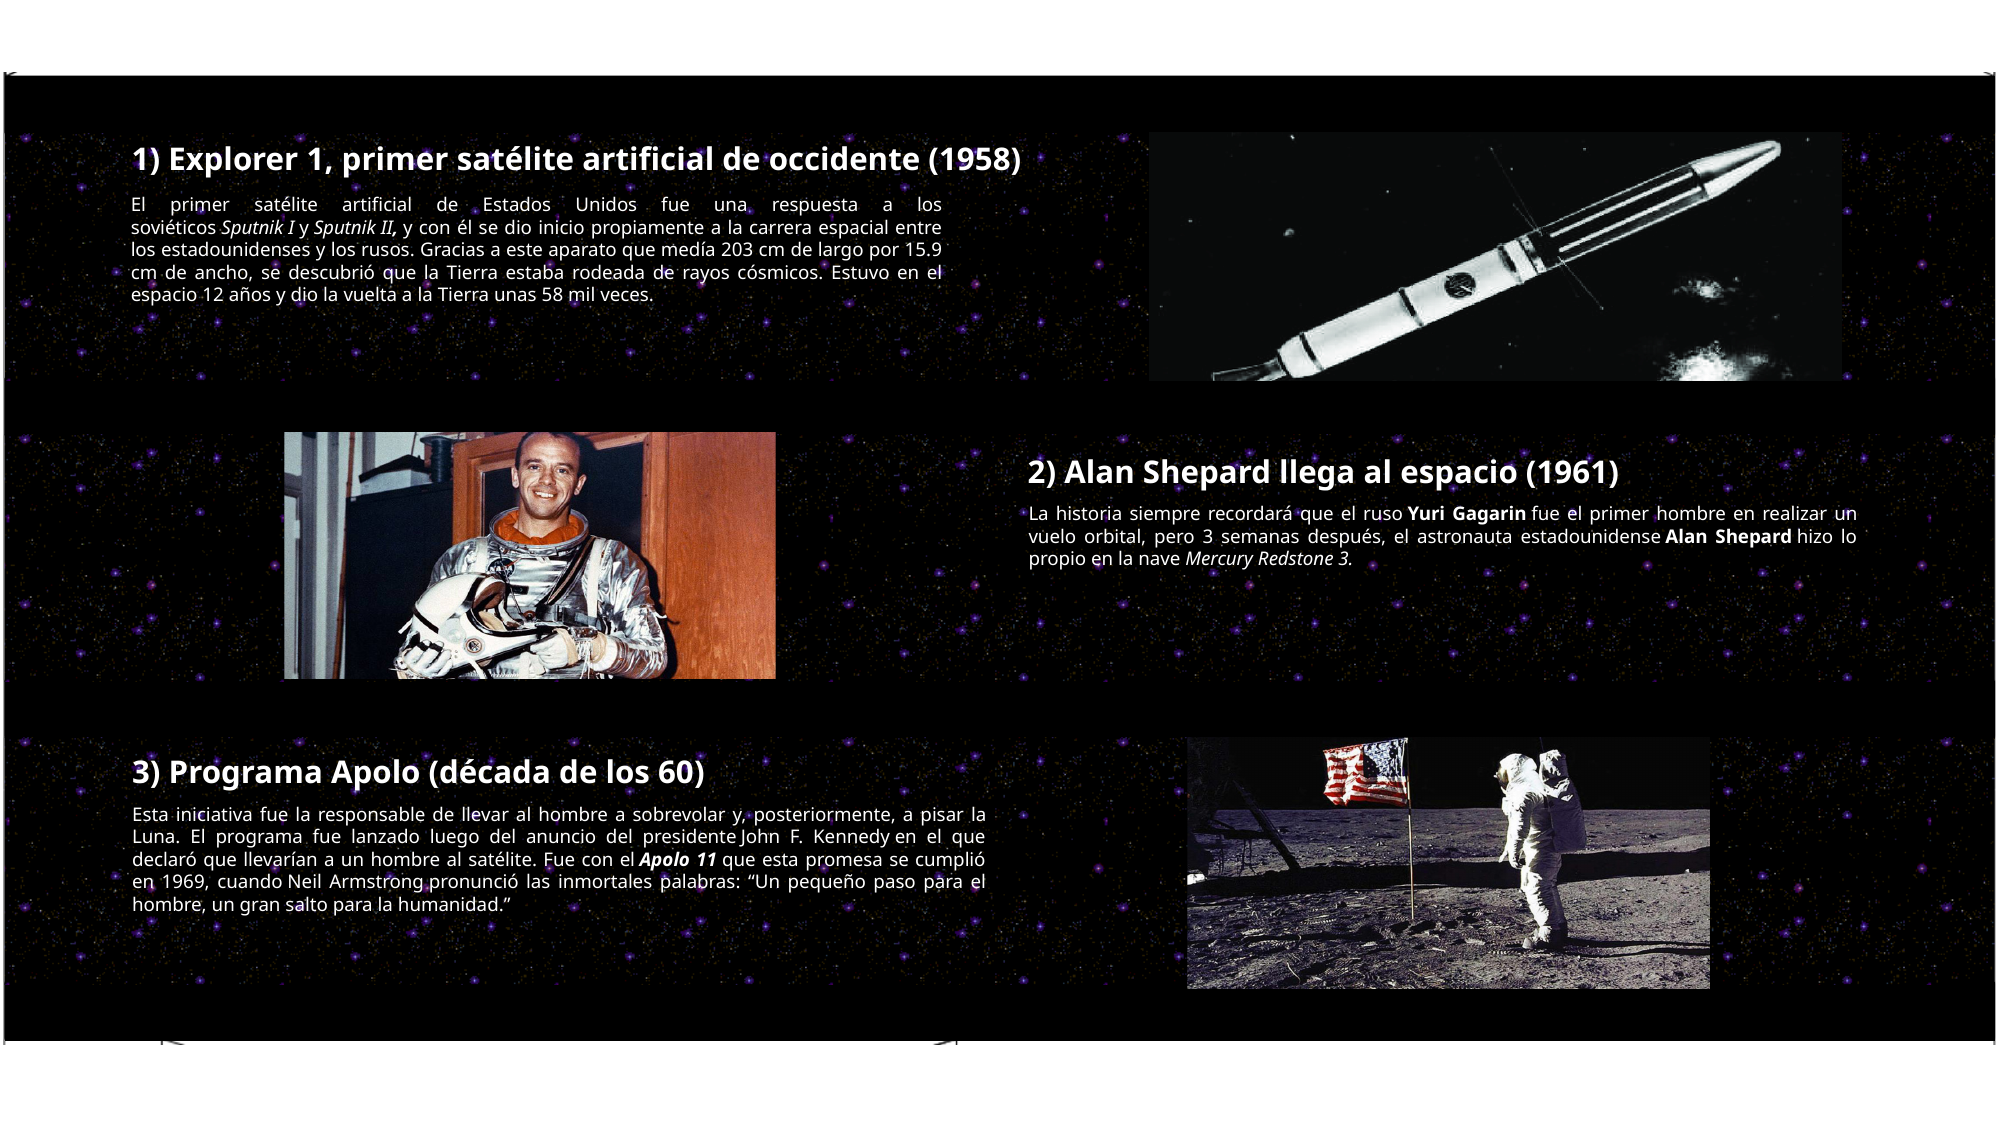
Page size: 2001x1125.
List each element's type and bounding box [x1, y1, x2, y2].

picture [0, 72, 2000, 1045]
